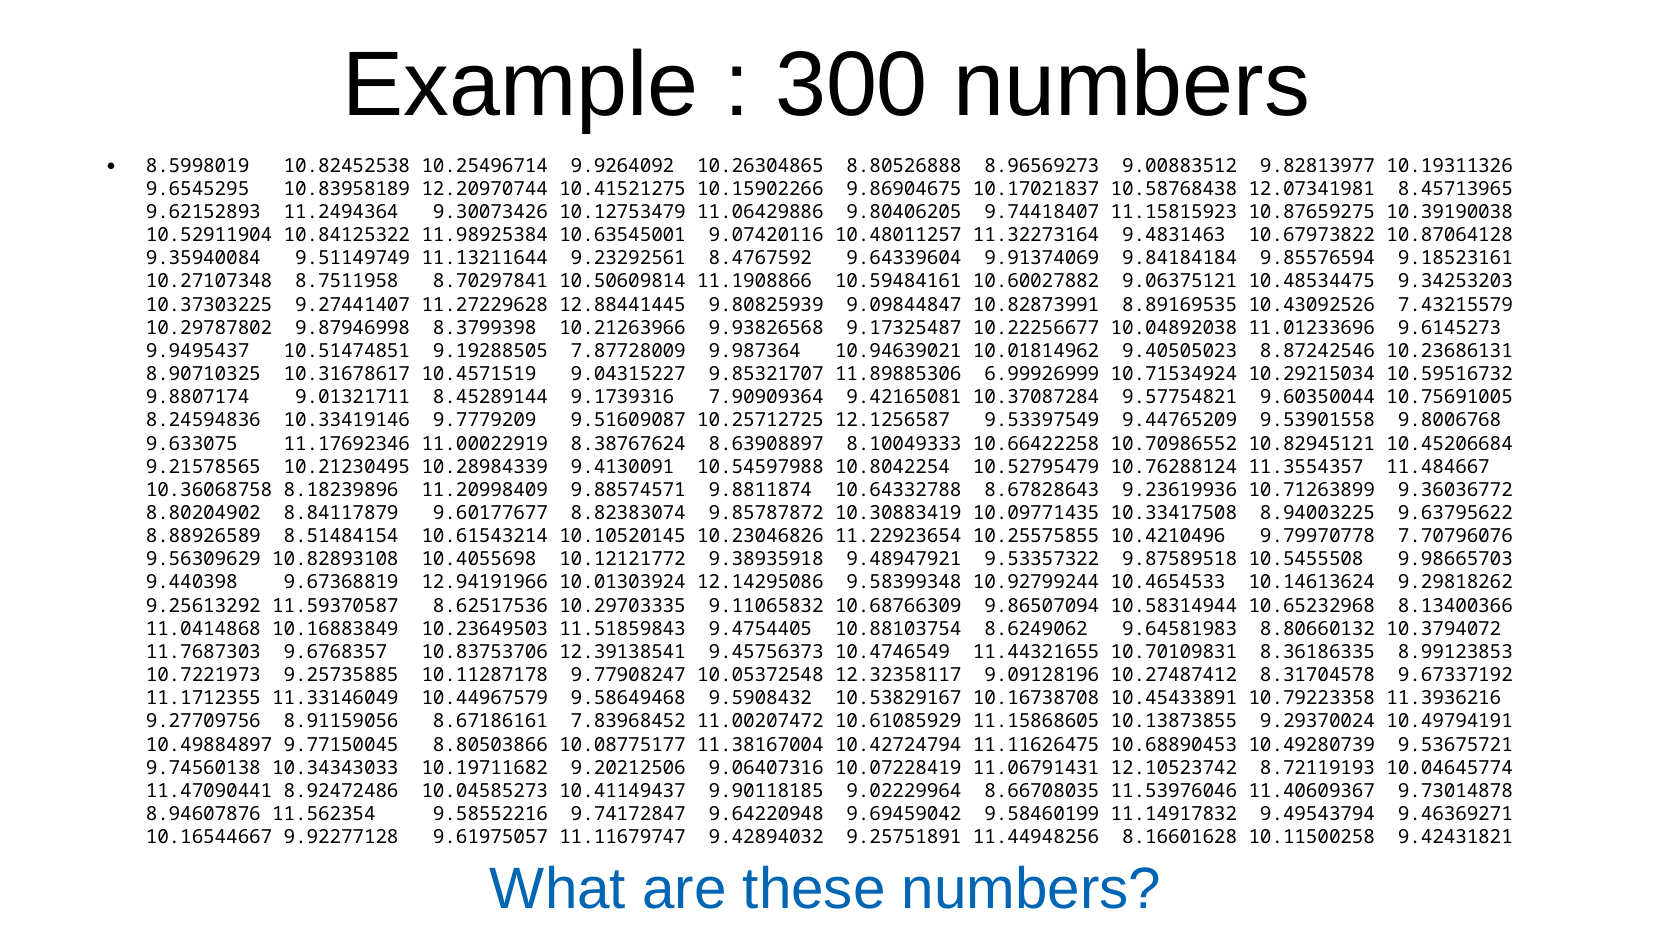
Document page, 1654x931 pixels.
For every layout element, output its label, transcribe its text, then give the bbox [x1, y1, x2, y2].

text_box 8.5998019 10.82452538 10.25496714 9.9264092 10.26304865 8.80526888 8.96569273 9.00883512 9.82813977 10.19311326 9.6545295 10.83958189 12.20970744 10.41521275 10.15902266 9.86904675 10.17021837 10.58768438 12.07341981 8.45713965 9.62152893 11.2494364 9.30073426 10.12753479 11.06429886 9.80406205 9.74418407 11.15815923 10.87659275 10.39190038 10.52911904 10.84125322 11.98925384 10.63545001 9.07420116 10.48011257 11.32273164 9.4831463 10.67973822 10.87064128 9.35940084 9.51149749 11.13211644 9.23292561 8.4767592 9.64339604 9.91374069 9.84184184 9.85576594 9.18523161 10.27107348 8.7511958 8.70297841 10.50609814 11.1908866 10.59484161 10.60027882 9.06375121 10.48534475 9.34253203 10.37303225 9.27441407 11.27229628 12.88441445 9.80825939 9.09844847 10.82873991 8.89169535 10.43092526 7.43215579 10.29787802 9.87946998 8.3799398 10.21263966 9.93826568 9.17325487 10.22256677 10.04892038 11.01233696 9.6145273 9.9495437 10.51474851 9.19288505 7.87728009 9.987364 10.94639021 10.01814962 9.40505023 8.87242546 10.23686131 8.90710325 10.31678617 10.4571519 9.04315227 9.85321707 11.89885306 6.99926999 10.71534924 10.29215034 10.59516732 9.8807174 9.01321711 8.45289144 9.1739316 7.90909364 9.42165081 10.37087284 9.57754821 9.60350044 10.75691005 8.24594836 10.33419146 9.7779209 9.51609087 10.25712725 12.1256587 9.53397549 9.44765209 9.53901558 9.8006768 9.633075 11.17692346 11.00022919 8.38767624 8.63908897 8.10049333 10.66422258 10.70986552 10.82945121 10.45206684 9.21578565 10.21230495 10.28984339 9.4130091 10.54597988 10.8042254 10.52795479 10.76288124 11.3554357 11.484667 10.36068758 8.18239896 11.20998409 9.88574571 9.8811874 10.64332788 8.67828643 9.23619936 10.71263899 9.36036772 8.80204902 8.84117879 9.60177677 8.82383074 9.85787872 10.30883419 10.09771435 10.33417508 8.94003225 9.63795622 8.88926589 8.51484154 10.61543214 10.10520145 10.23046826 11.22923654 10.25575855 10.4210496 9.79970778 7.70796076 9.56309629 10.82893108 10.4055698 10.12121772 9.38935918 9.48947921 9.53357322 9.87589518 10.5455508 9.98665703 9.440398 9.67368819 12.94191966 10.01303924 12.14295086 9.58399348 10.92799244 10.4654533 10.14613624 9.29818262 9.25613292 11.59370587 8.62517536 10.29703335 9.11065832 10.68766309 9.86507094 10.58314944 10.65232968 8.13400366 11.0414868 10.16883849 10.23649503 11.51859843 9.4754405 10.88103754 8.6249062 9.64581983 8.80660132 10.3794072 11.7687303 9.6768357 10.83753706 12.39138541 9.45756373 10.4746549 11.44321655 10.70109831 8.36186335 8.99123853 10.7221973 9.25735885 10.11287178 9.77908247 10.05372548 12.32358117 9.09128196 10.27487412 8.31704578 9.67337192 11.1712355 11.33146049 10.44967579 9.58649468 9.5908432 10.53829167 10.16738708 10.45433891 10.79223358 11.3936216 9.27709756 8.91159056 8.67186161 7.83968452 11.00207472 10.61085929 11.15868605 10.13873855 9.29370024 10.49794191 10.49884897 9.77150045 8.80503866 10.08775177 11.38167004 10.42724794 11.11626475 10.68890453 10.49280739 9.53675721 9.74560138 10.34343033 10.19711682 9.20212506 9.06407316 10.07228419 11.06791431 12.10523742 8.72119193 10.04645774 11.47090441 8.92472486 10.04585273 10.41149437 9.90118185 9.02229964 8.66708035 11.53976046 11.40609367 9.73014878 8.94607876 11.562354 9.58552216 9.74172847 9.64220948 9.69459042 9.58460199 11.14917832 9.49543794 9.46369271 10.16544667 9.92277128 9.61975057 11.11679747 9.42894032 9.25751891 11.44948256 8.16601628 10.11500258 9.42431821 [82, 152, 1571, 858]
text_box What are these numbers? [428, 843, 1224, 923]
text_box Example : 300 numbers [82, 13, 1571, 143]
